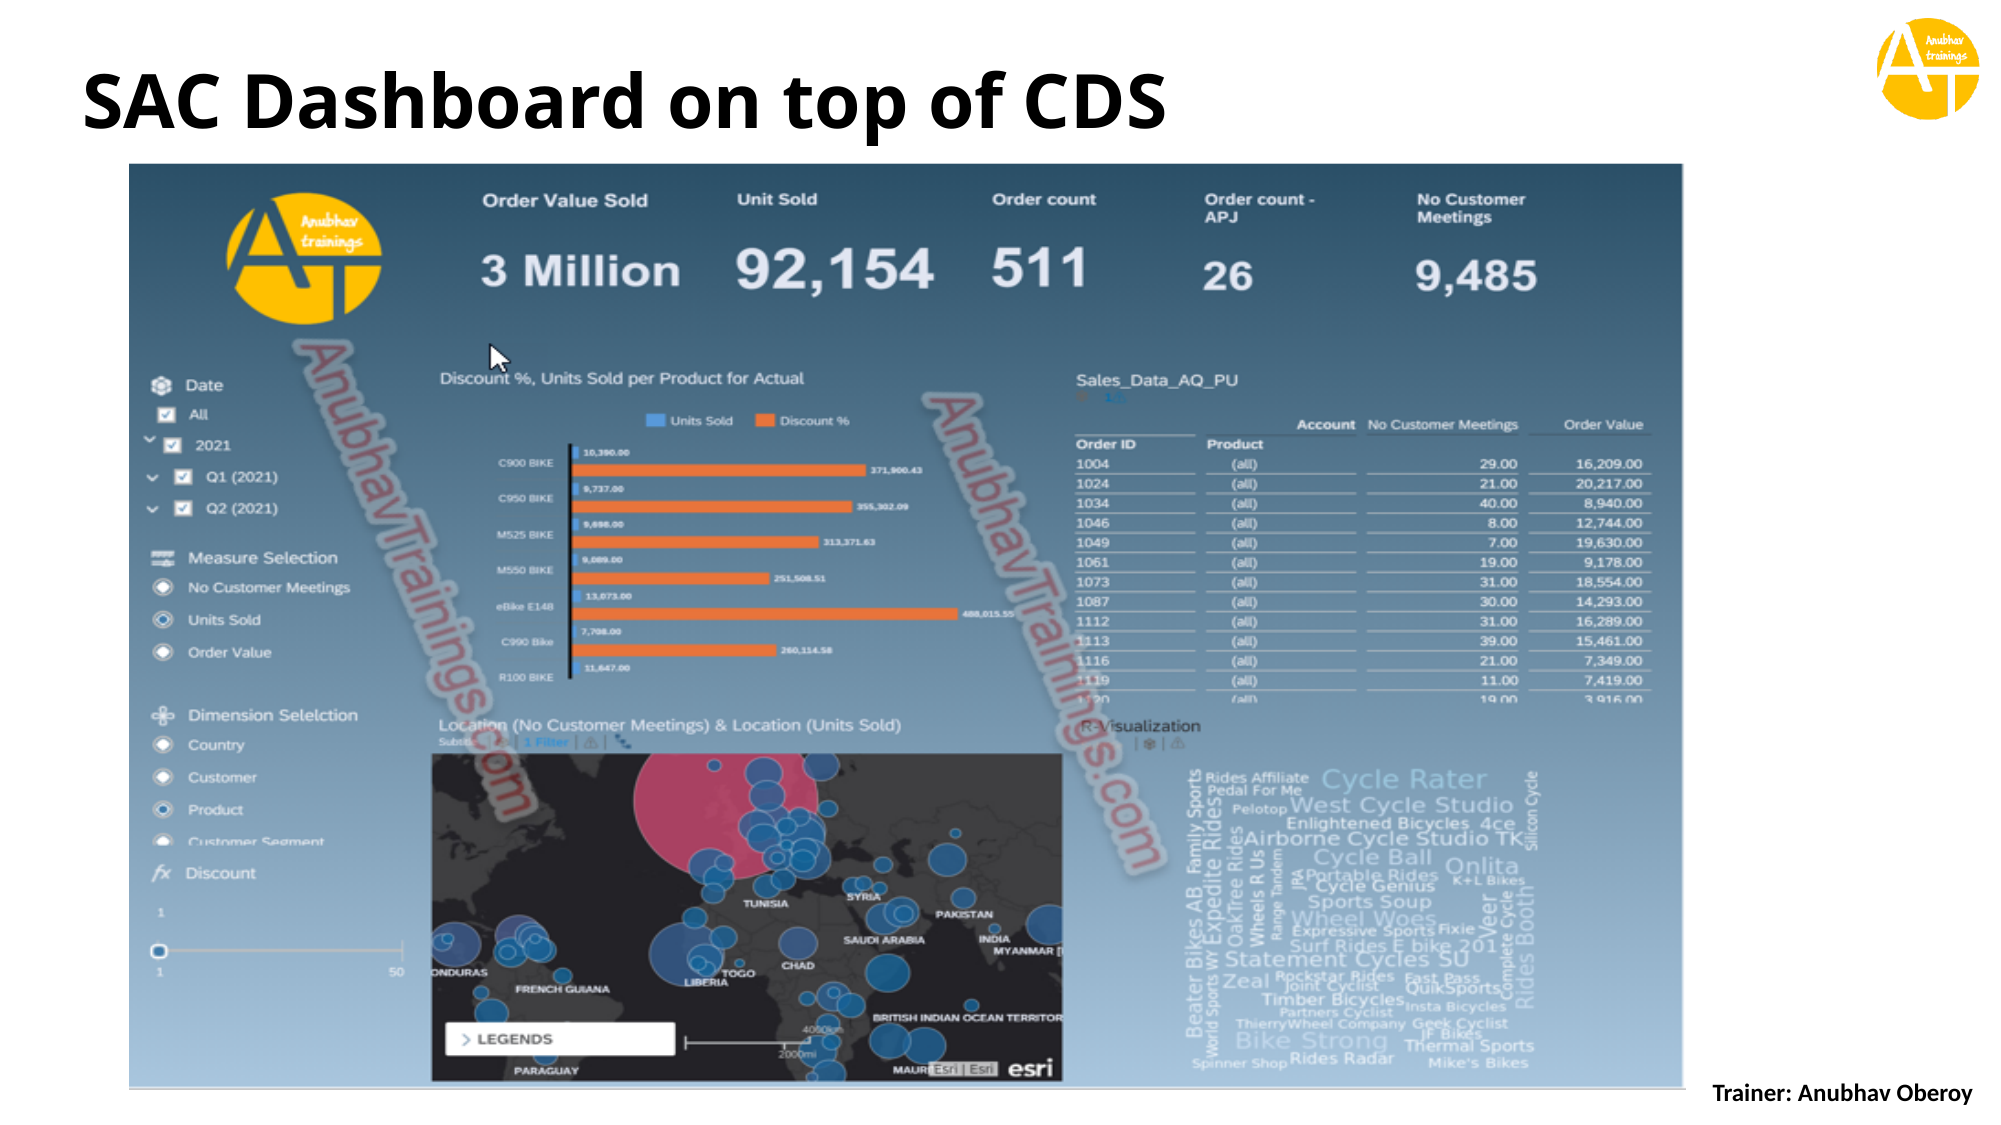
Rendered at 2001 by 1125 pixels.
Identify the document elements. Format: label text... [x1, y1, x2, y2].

text_box SAC Dashboard on top of CDS [67, 55, 1921, 173]
picture [129, 159, 1686, 1090]
picture [1866, 11, 1985, 128]
text_box [42, 28, 1866, 146]
footer Trainer: Anubhav Oberoy [1660, 1074, 2000, 1108]
